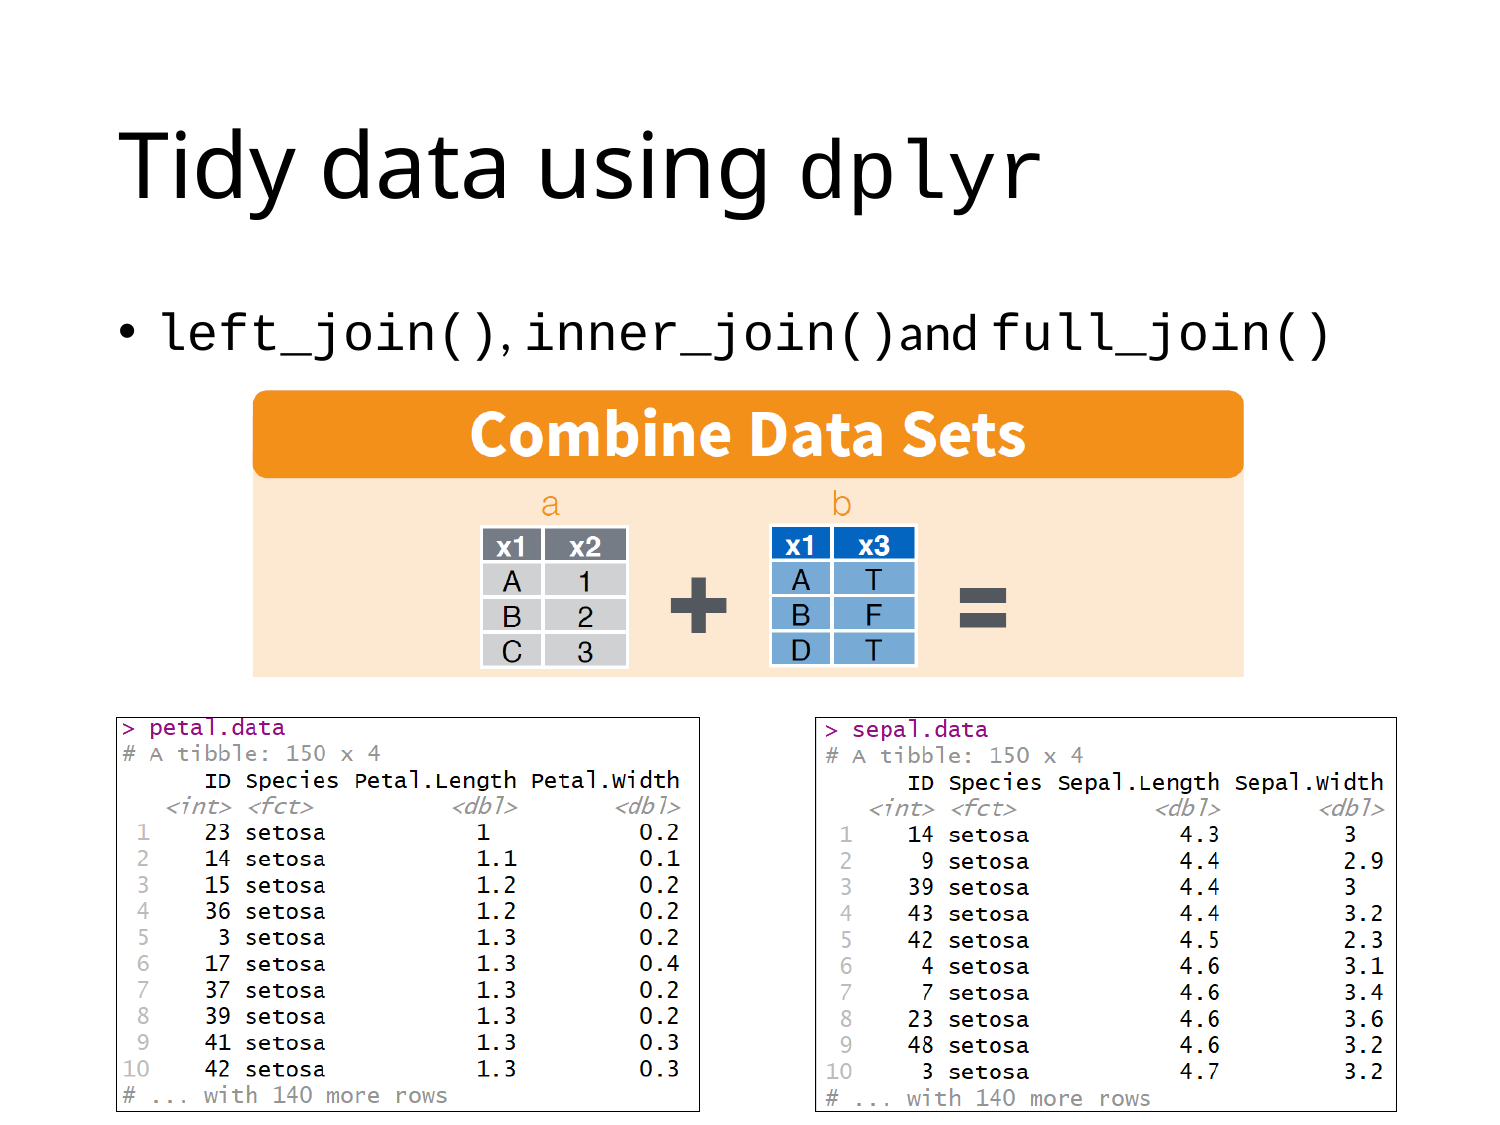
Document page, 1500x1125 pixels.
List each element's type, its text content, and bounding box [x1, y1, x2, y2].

picture [116, 717, 700, 1112]
picture [248, 384, 1252, 676]
picture [815, 717, 1397, 1112]
list left_join(), inner_join()and full_join() [103, 297, 1397, 1012]
title Tidy data using dplyr [103, 59, 1397, 278]
